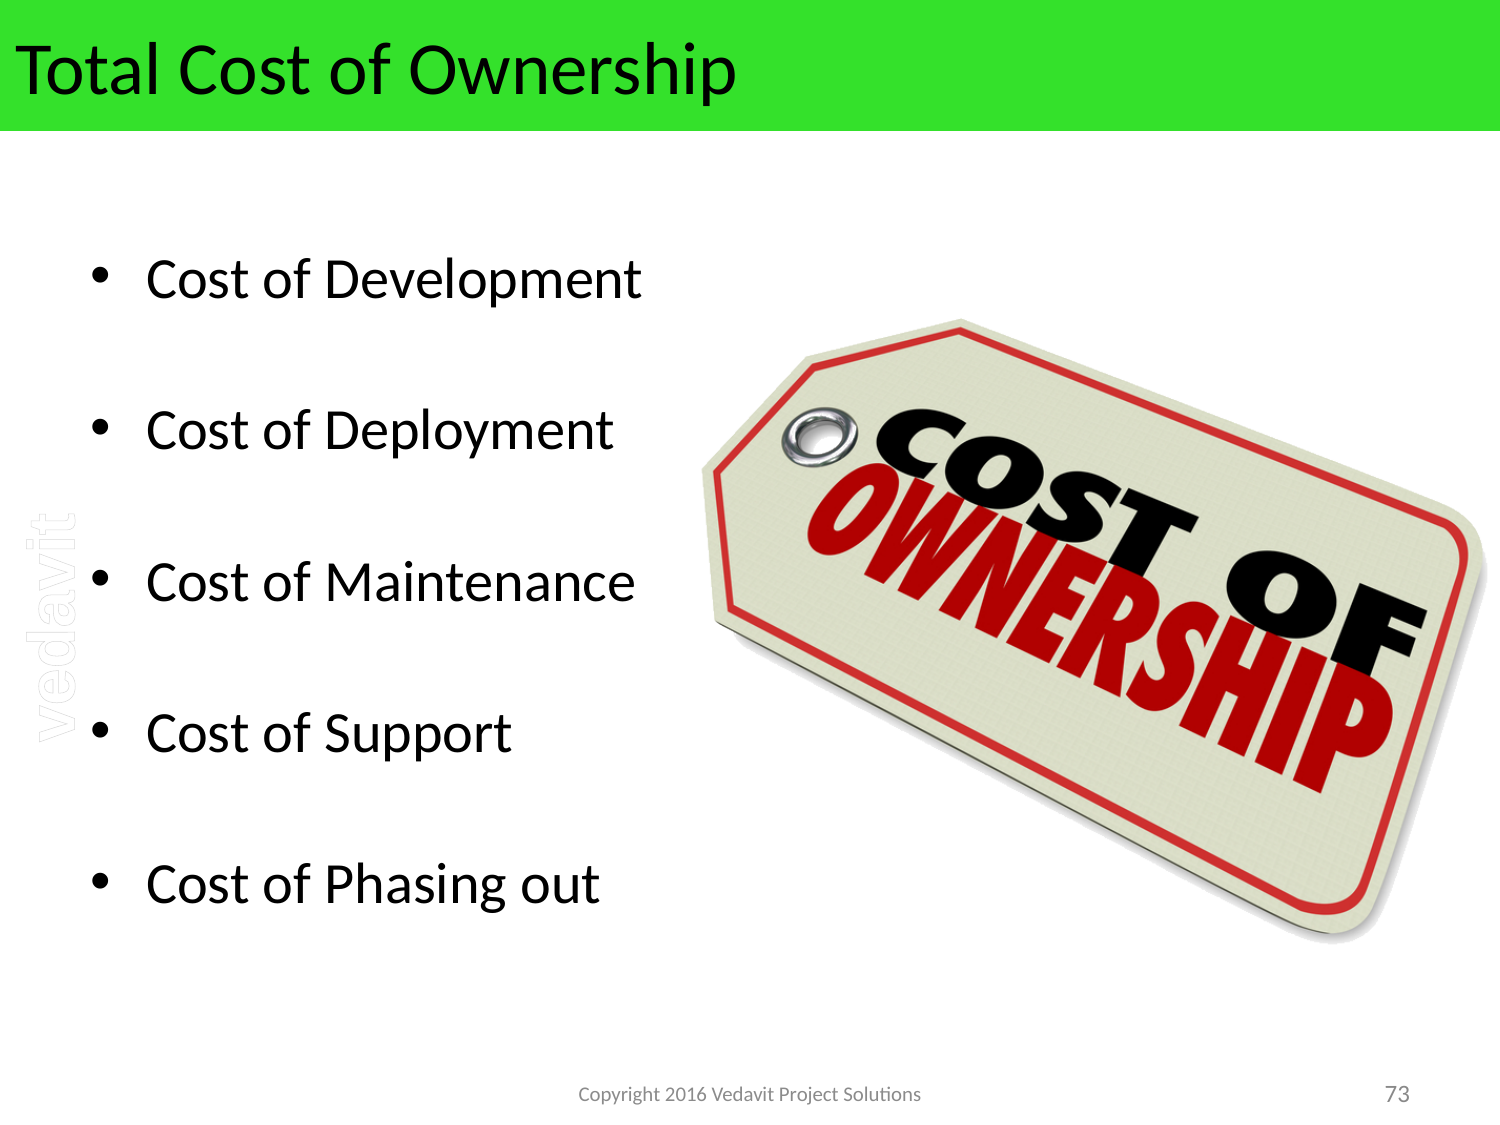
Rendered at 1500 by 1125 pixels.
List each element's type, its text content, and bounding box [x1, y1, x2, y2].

list Cost of Development Cost of Deployment Cost of Maintenance Cost of Support Cost of Phasing out [75, 162, 1425, 1000]
slide_number 73 [1074, 1062, 1425, 1123]
picture [674, 237, 1500, 1013]
footer Copyright 2016 Vedavit Project Solutions [512, 1062, 988, 1123]
title Total Cost of Ownership [0, 0, 1500, 131]
